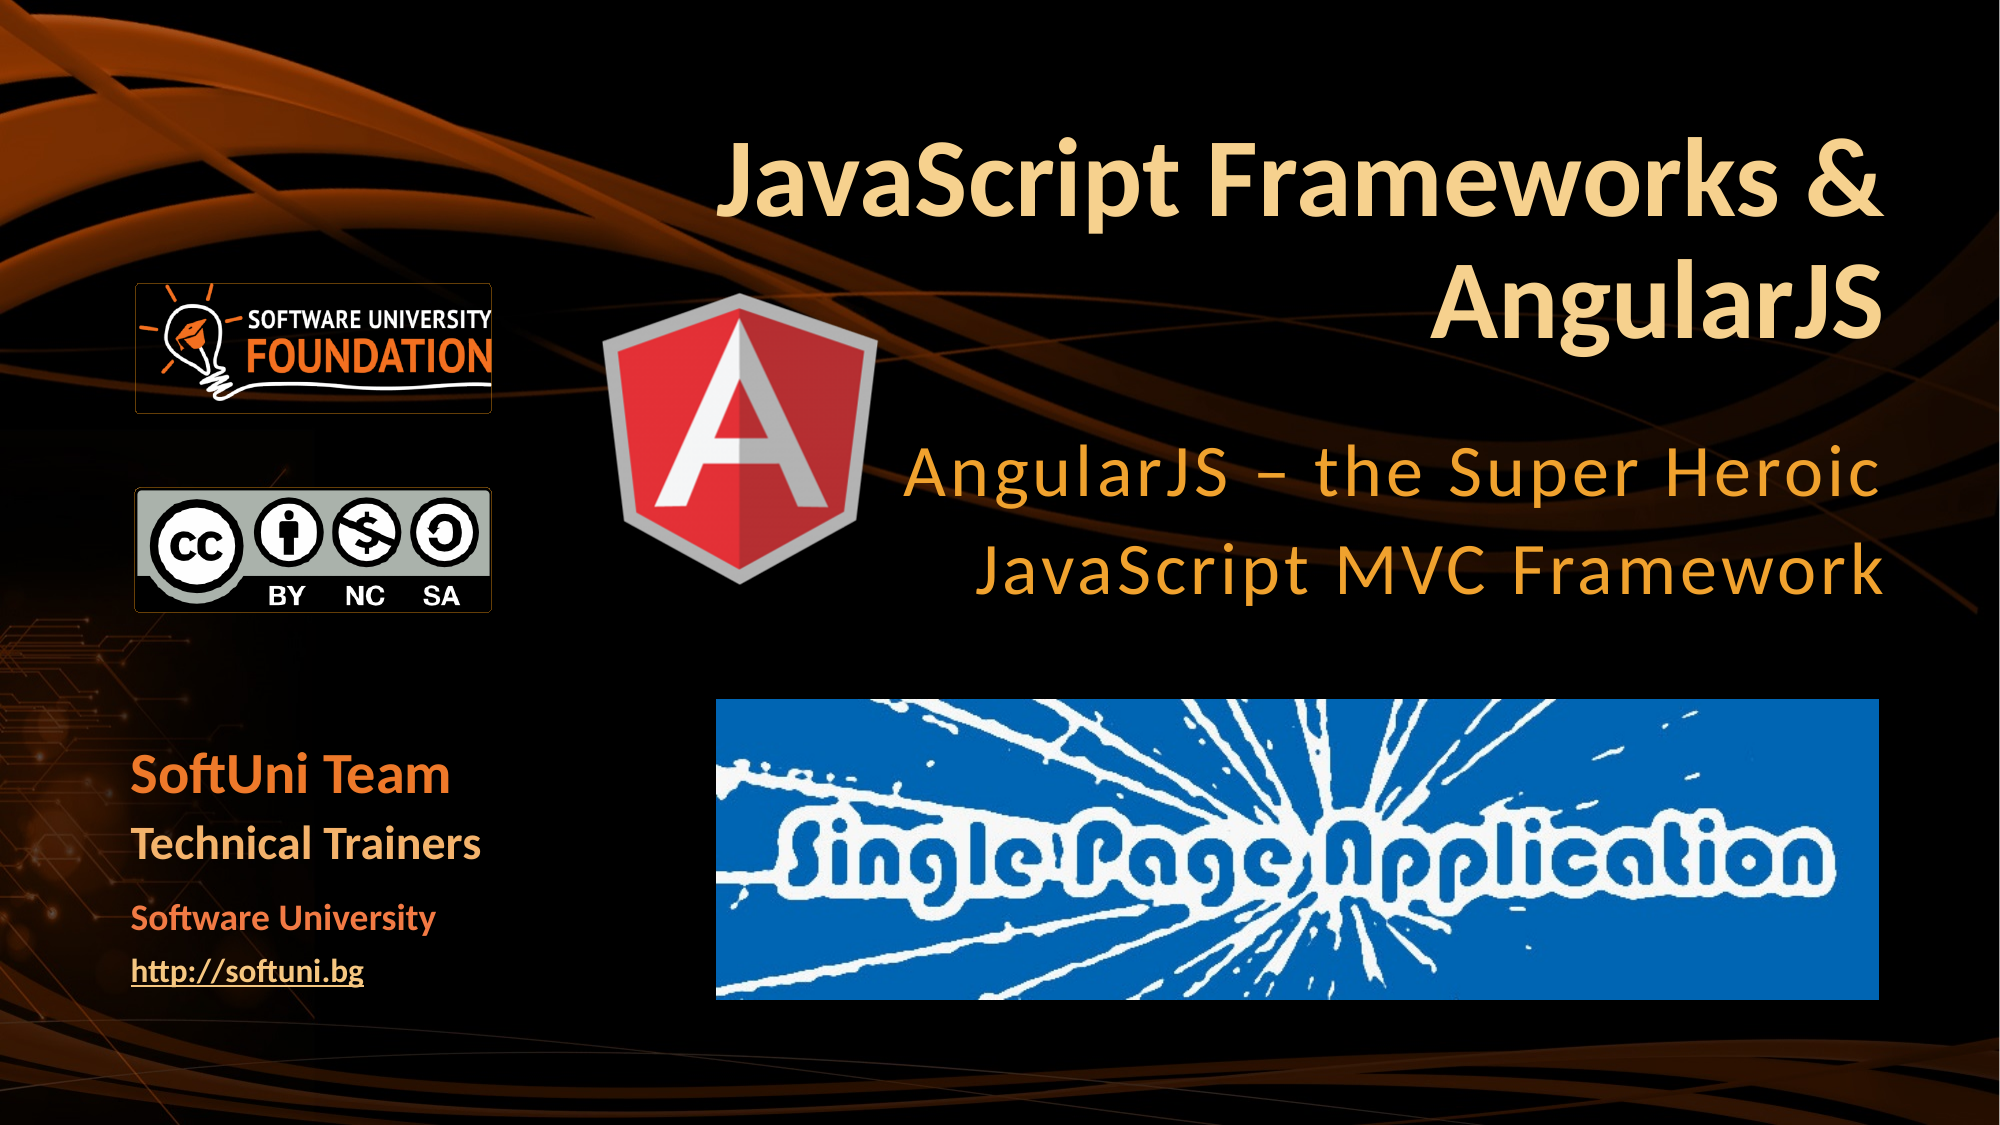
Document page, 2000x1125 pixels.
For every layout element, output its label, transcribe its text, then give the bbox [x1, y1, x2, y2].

list Software University [124, 884, 648, 940]
title JavaScript Frameworks & AngularJS [599, 106, 1886, 375]
list http://softuni.bg [124, 940, 648, 996]
subtitle AngularJS – the Super Heroic JavaScript MVC Framework [899, 413, 1886, 613]
list SoftUni Team [124, 725, 648, 802]
picture [0, 0, 2000, 1125]
list Technical Trainers [124, 802, 648, 875]
